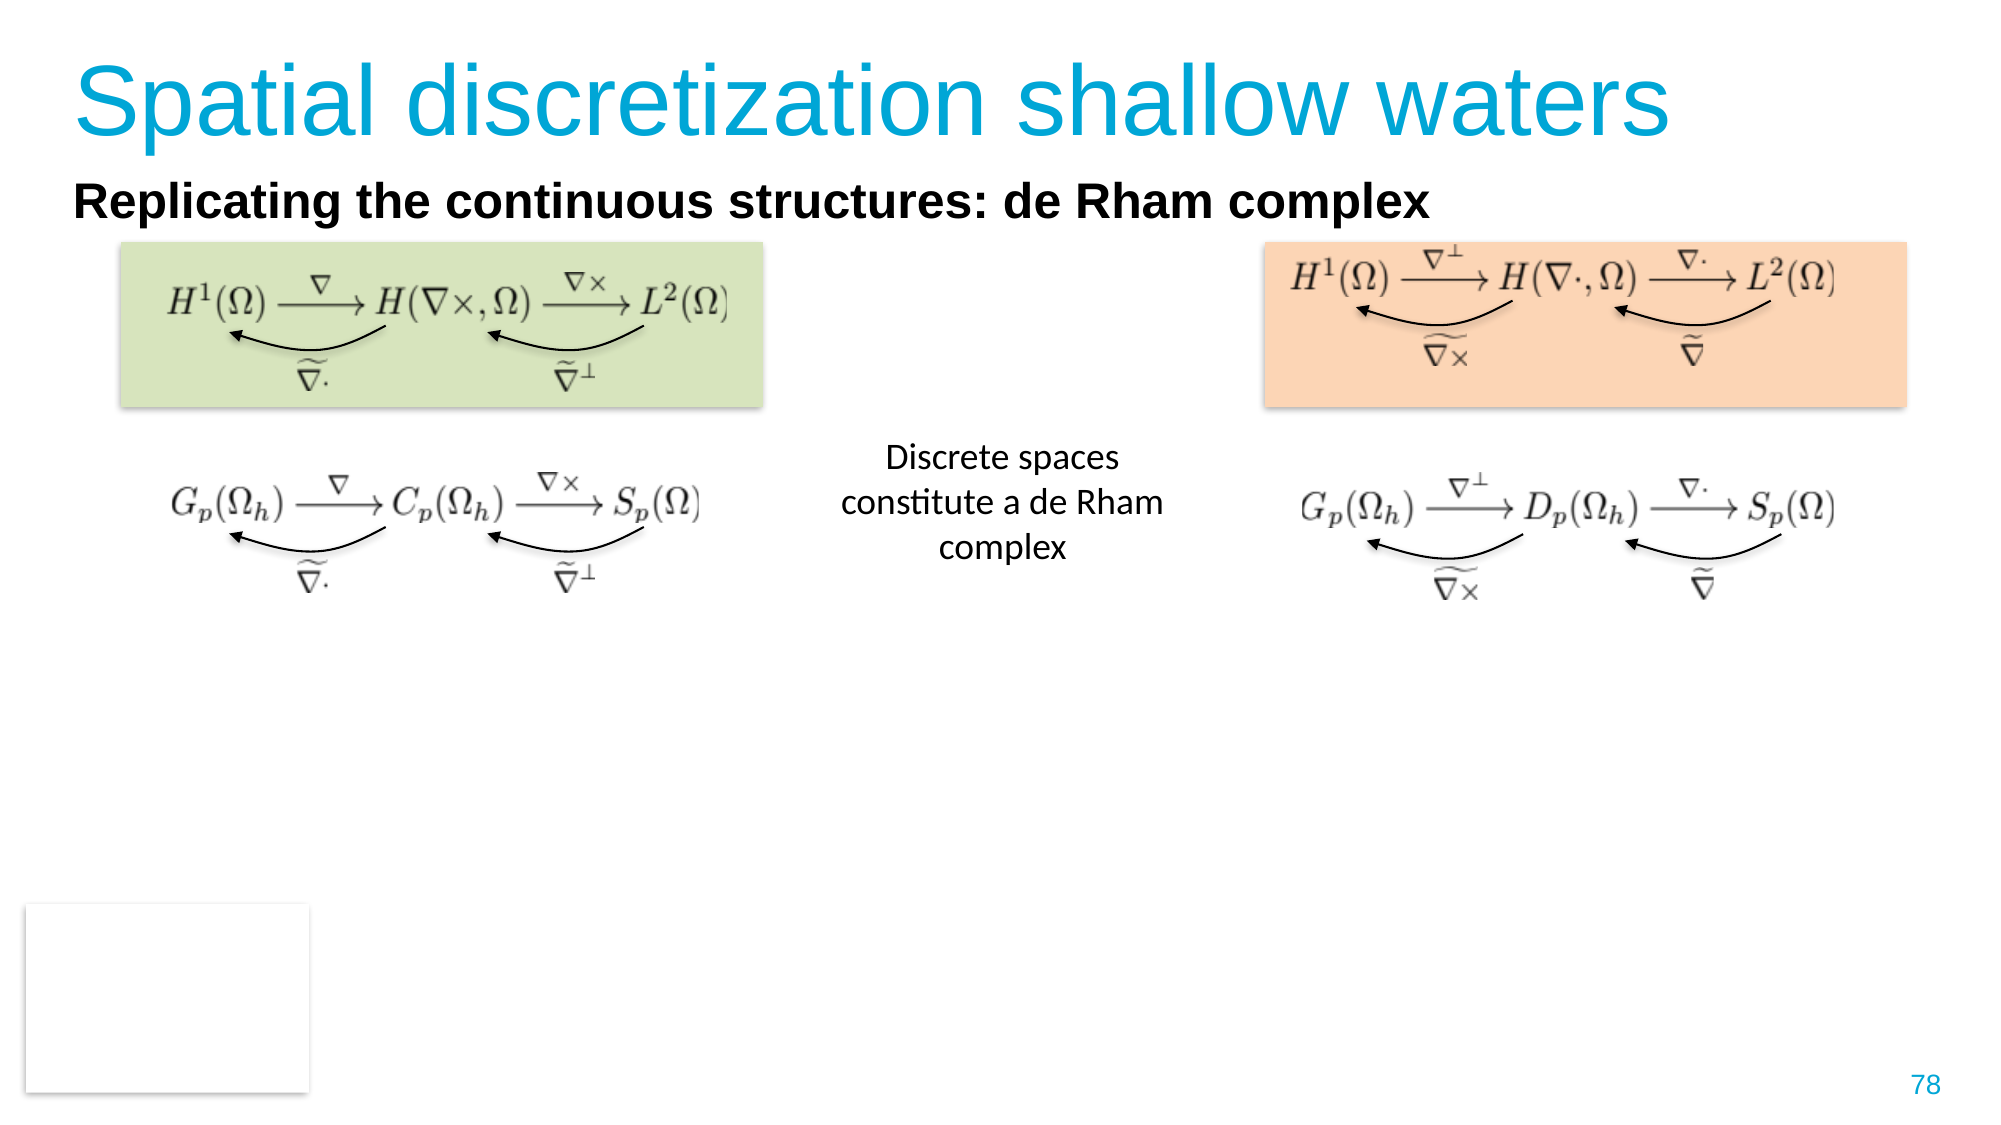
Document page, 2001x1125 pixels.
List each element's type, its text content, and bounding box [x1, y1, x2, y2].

picture [1289, 243, 1834, 297]
picture [553, 359, 596, 392]
picture [1433, 565, 1478, 600]
text_box Discrete spaces constitute a de Rham complex [806, 424, 1199, 574]
text_box [229, 530, 382, 553]
picture [296, 357, 328, 391]
picture [1422, 332, 1468, 366]
text_box [1614, 305, 1765, 326]
text_box [1356, 305, 1506, 326]
title Spatial discretization shallow waters [58, 17, 1939, 161]
picture [165, 272, 727, 324]
picture [553, 561, 596, 593]
text_box [1264, 241, 1908, 408]
picture [171, 472, 700, 524]
text_box [229, 330, 380, 351]
text_box [1624, 536, 1780, 560]
text_box [487, 330, 638, 351]
picture [1690, 567, 1714, 600]
picture [1302, 472, 1834, 528]
text_box Replicating the continuous structures: de Rham complex [58, 161, 2000, 237]
text_box [487, 530, 640, 553]
picture [296, 558, 328, 593]
text_box [120, 241, 764, 408]
text_box [1366, 536, 1522, 560]
picture [1679, 334, 1704, 366]
